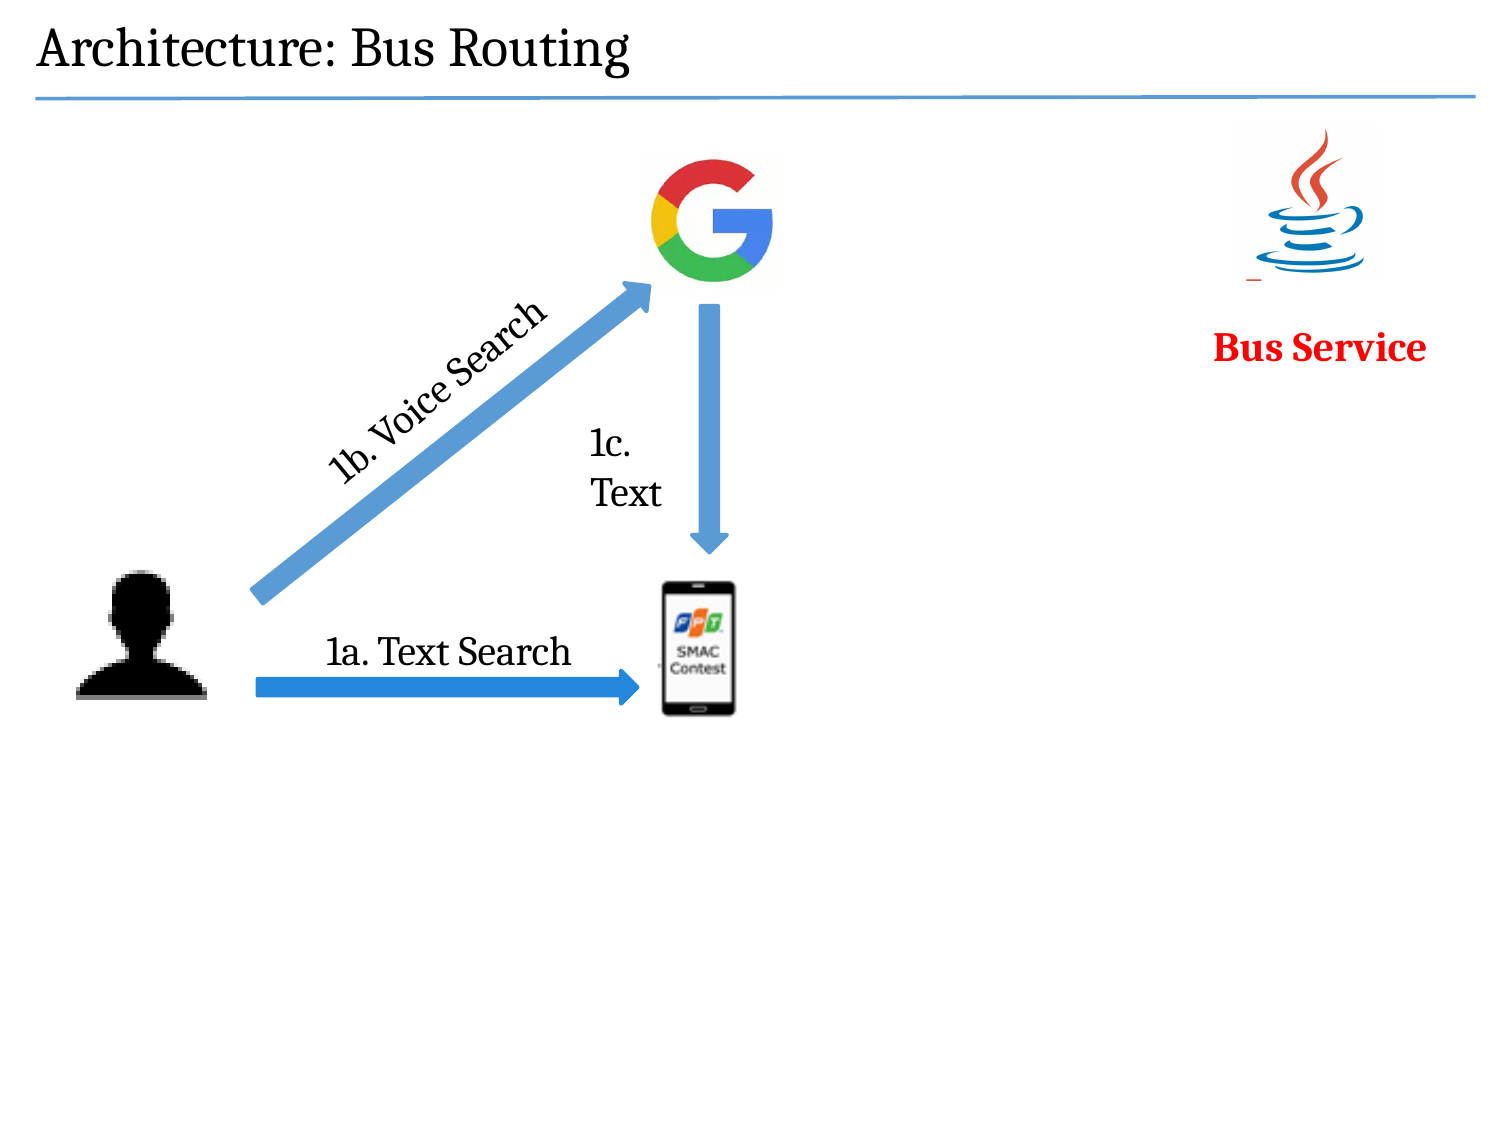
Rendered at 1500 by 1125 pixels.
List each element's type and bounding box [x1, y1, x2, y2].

text_box [251, 283, 649, 604]
picture [1231, 123, 1382, 281]
picture [640, 152, 781, 290]
text_box [257, 616, 638, 704]
text_box [1198, 312, 1443, 377]
picture [76, 570, 207, 700]
title [21, 0, 1316, 97]
text_box [302, 268, 571, 508]
text_box [575, 407, 678, 523]
text_box [691, 306, 727, 553]
picture [657, 572, 756, 725]
